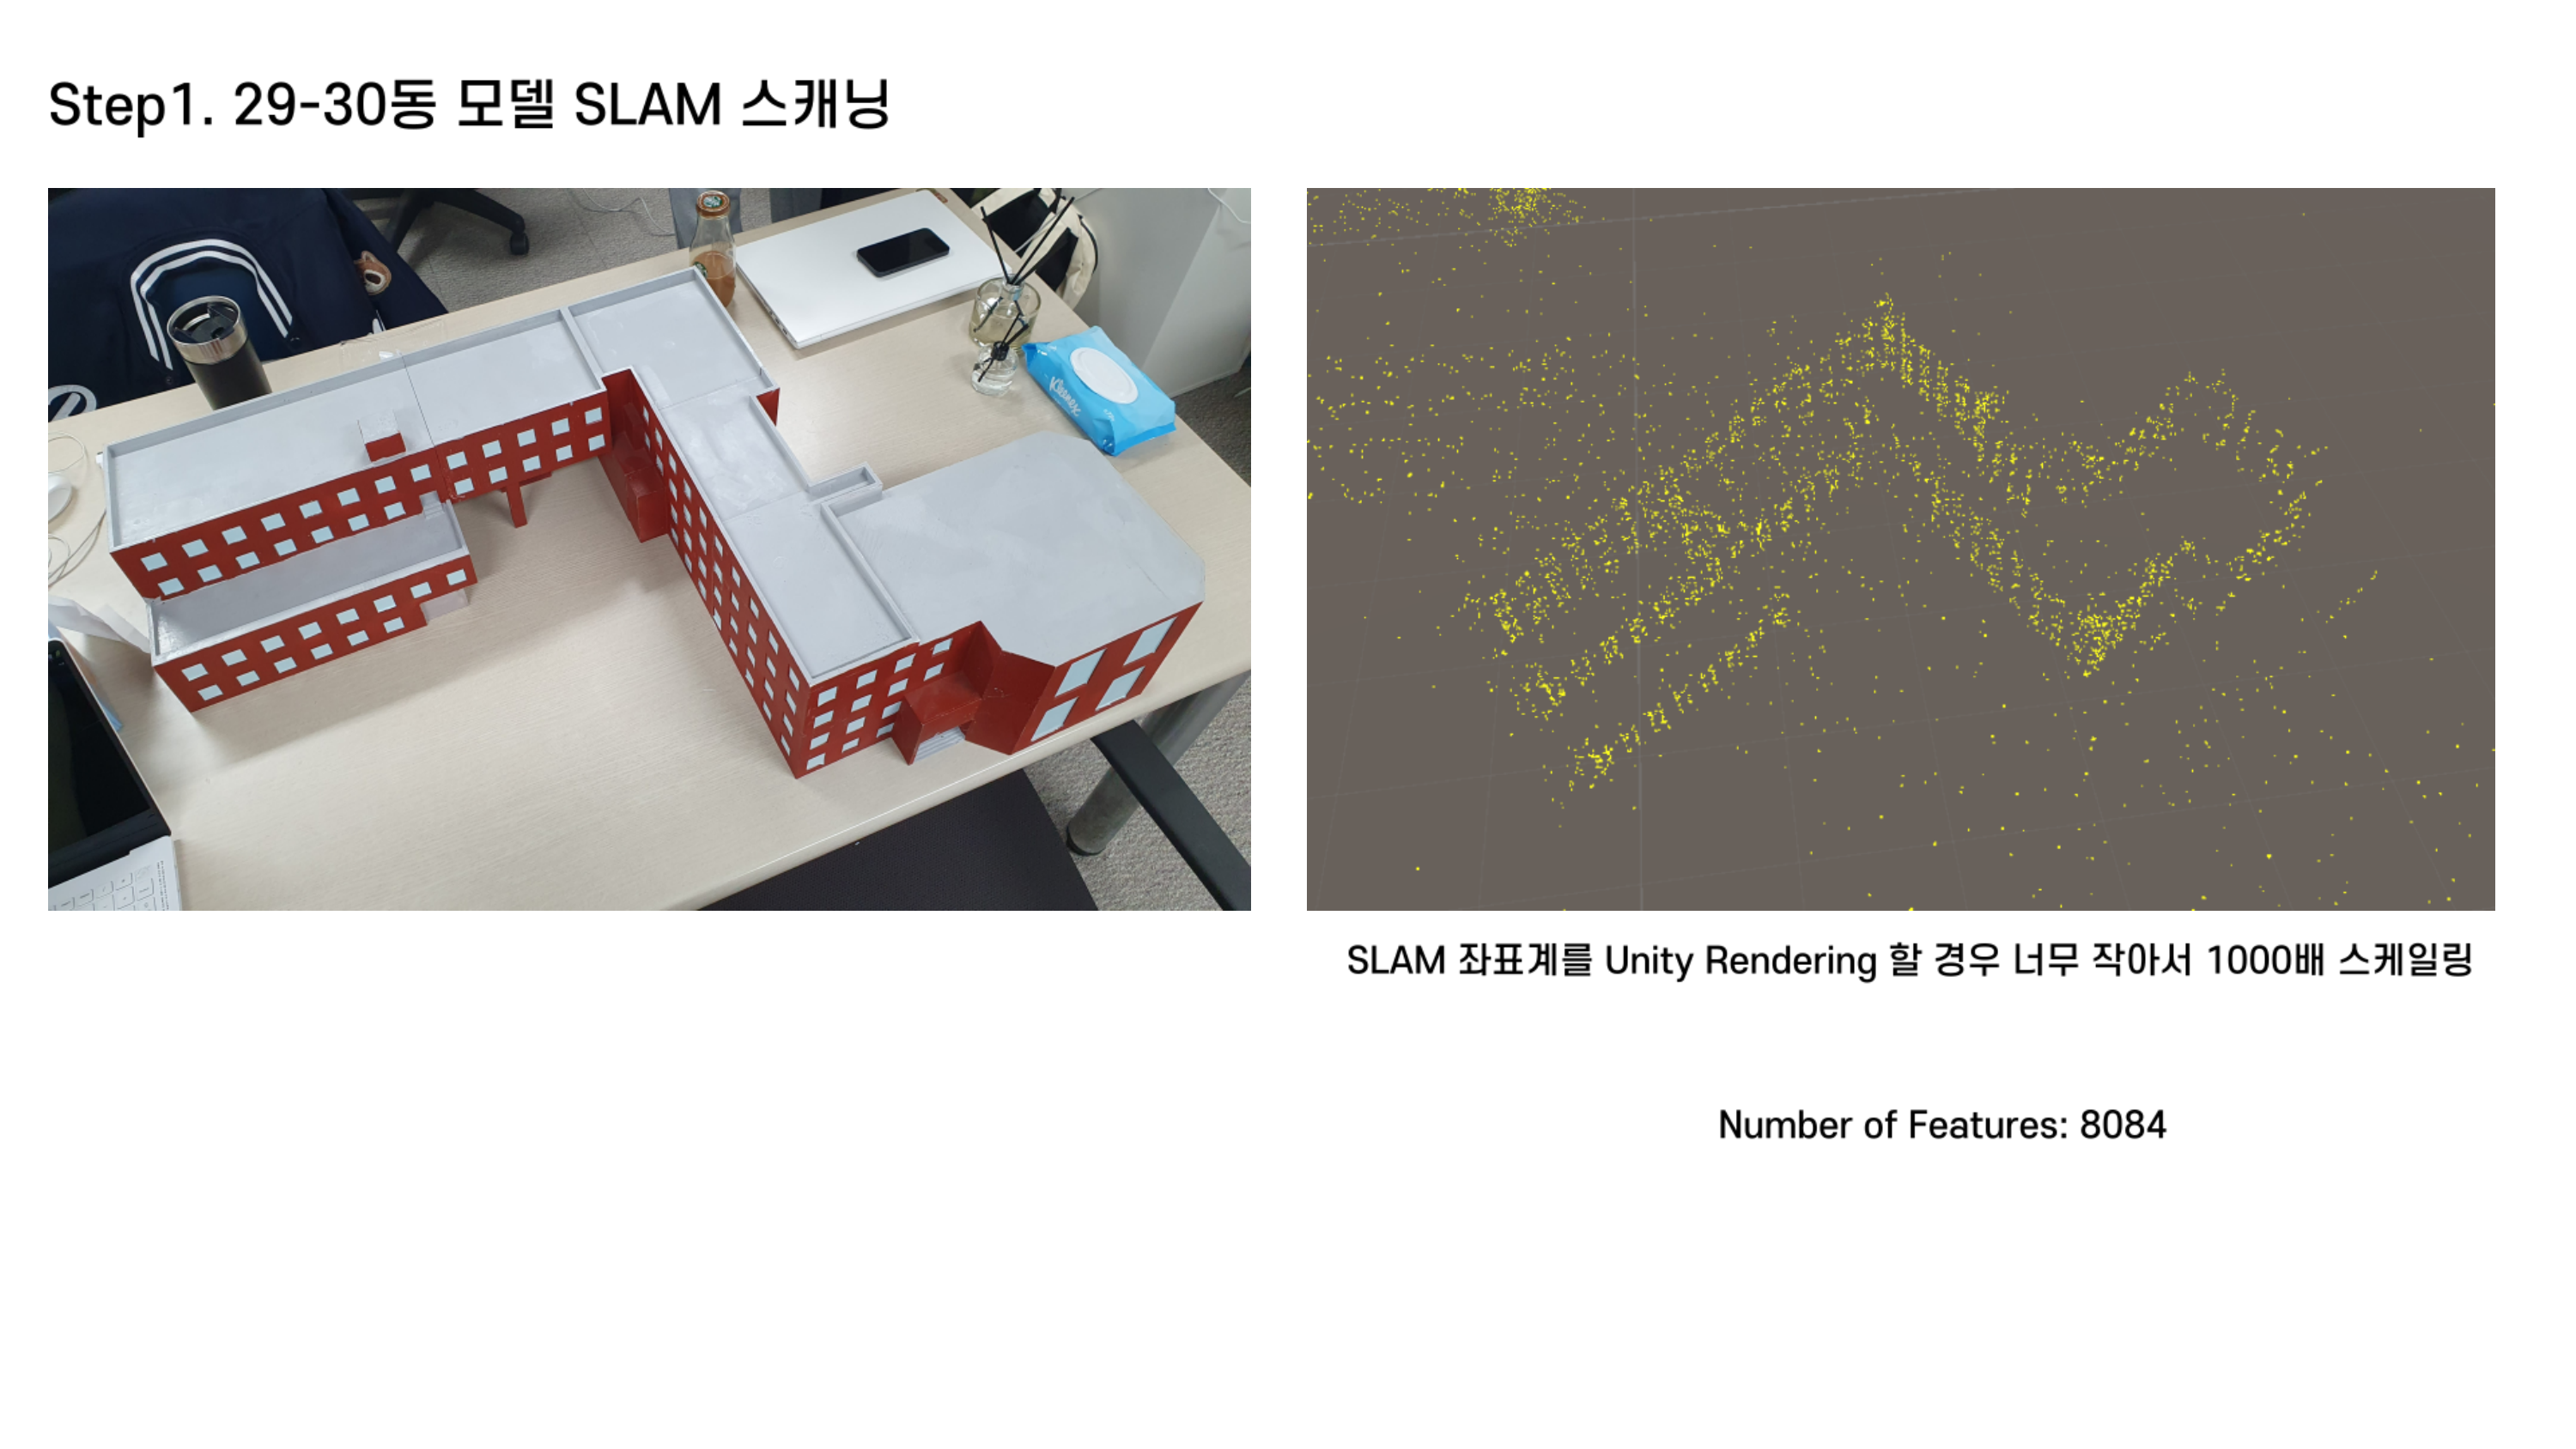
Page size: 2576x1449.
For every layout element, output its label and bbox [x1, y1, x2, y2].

picture [988, 1088, 2562, 1182]
text_box [1306, 188, 2495, 912]
picture [1297, 924, 2528, 1019]
picture [30, 49, 945, 191]
text_box [48, 188, 1252, 912]
